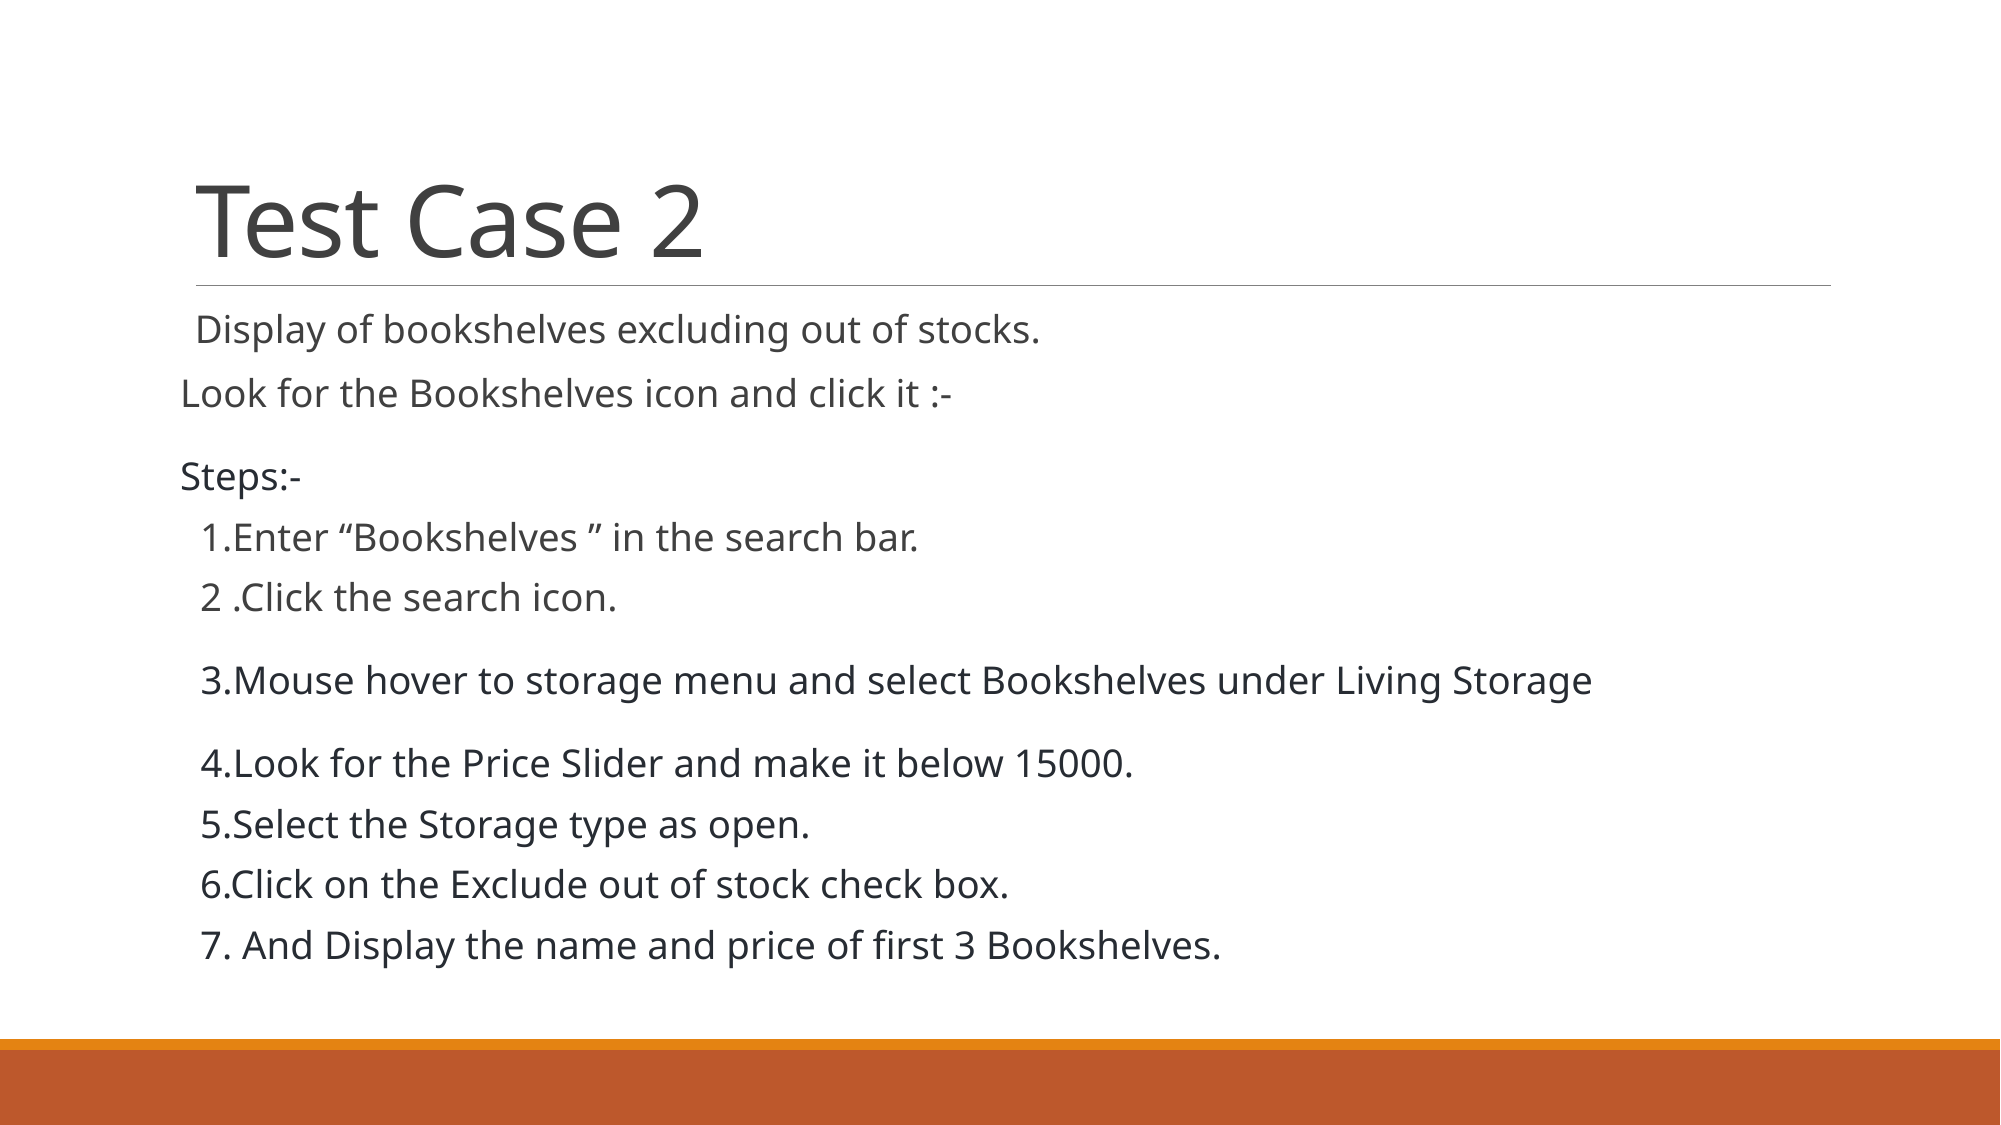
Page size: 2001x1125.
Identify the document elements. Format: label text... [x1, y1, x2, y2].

title Test Case 2 [180, 47, 1830, 285]
list Display of bookshelves excluding out of stocks. Look for the Bookshelves icon and click it :- Steps:- 1.Enter “Bookshelves ” in the search bar. 2 .Click the search icon. 3.Mouse hover to storage menu and select Bookshelves under Living Storage 4.Look for the Price Slider and make it below 15000. 5.Select the Storage type as open. 6.Click on the Exclude out of stock check box. 7. And Display the name and price of first 3 Bookshelves. [180, 302, 1830, 981]
